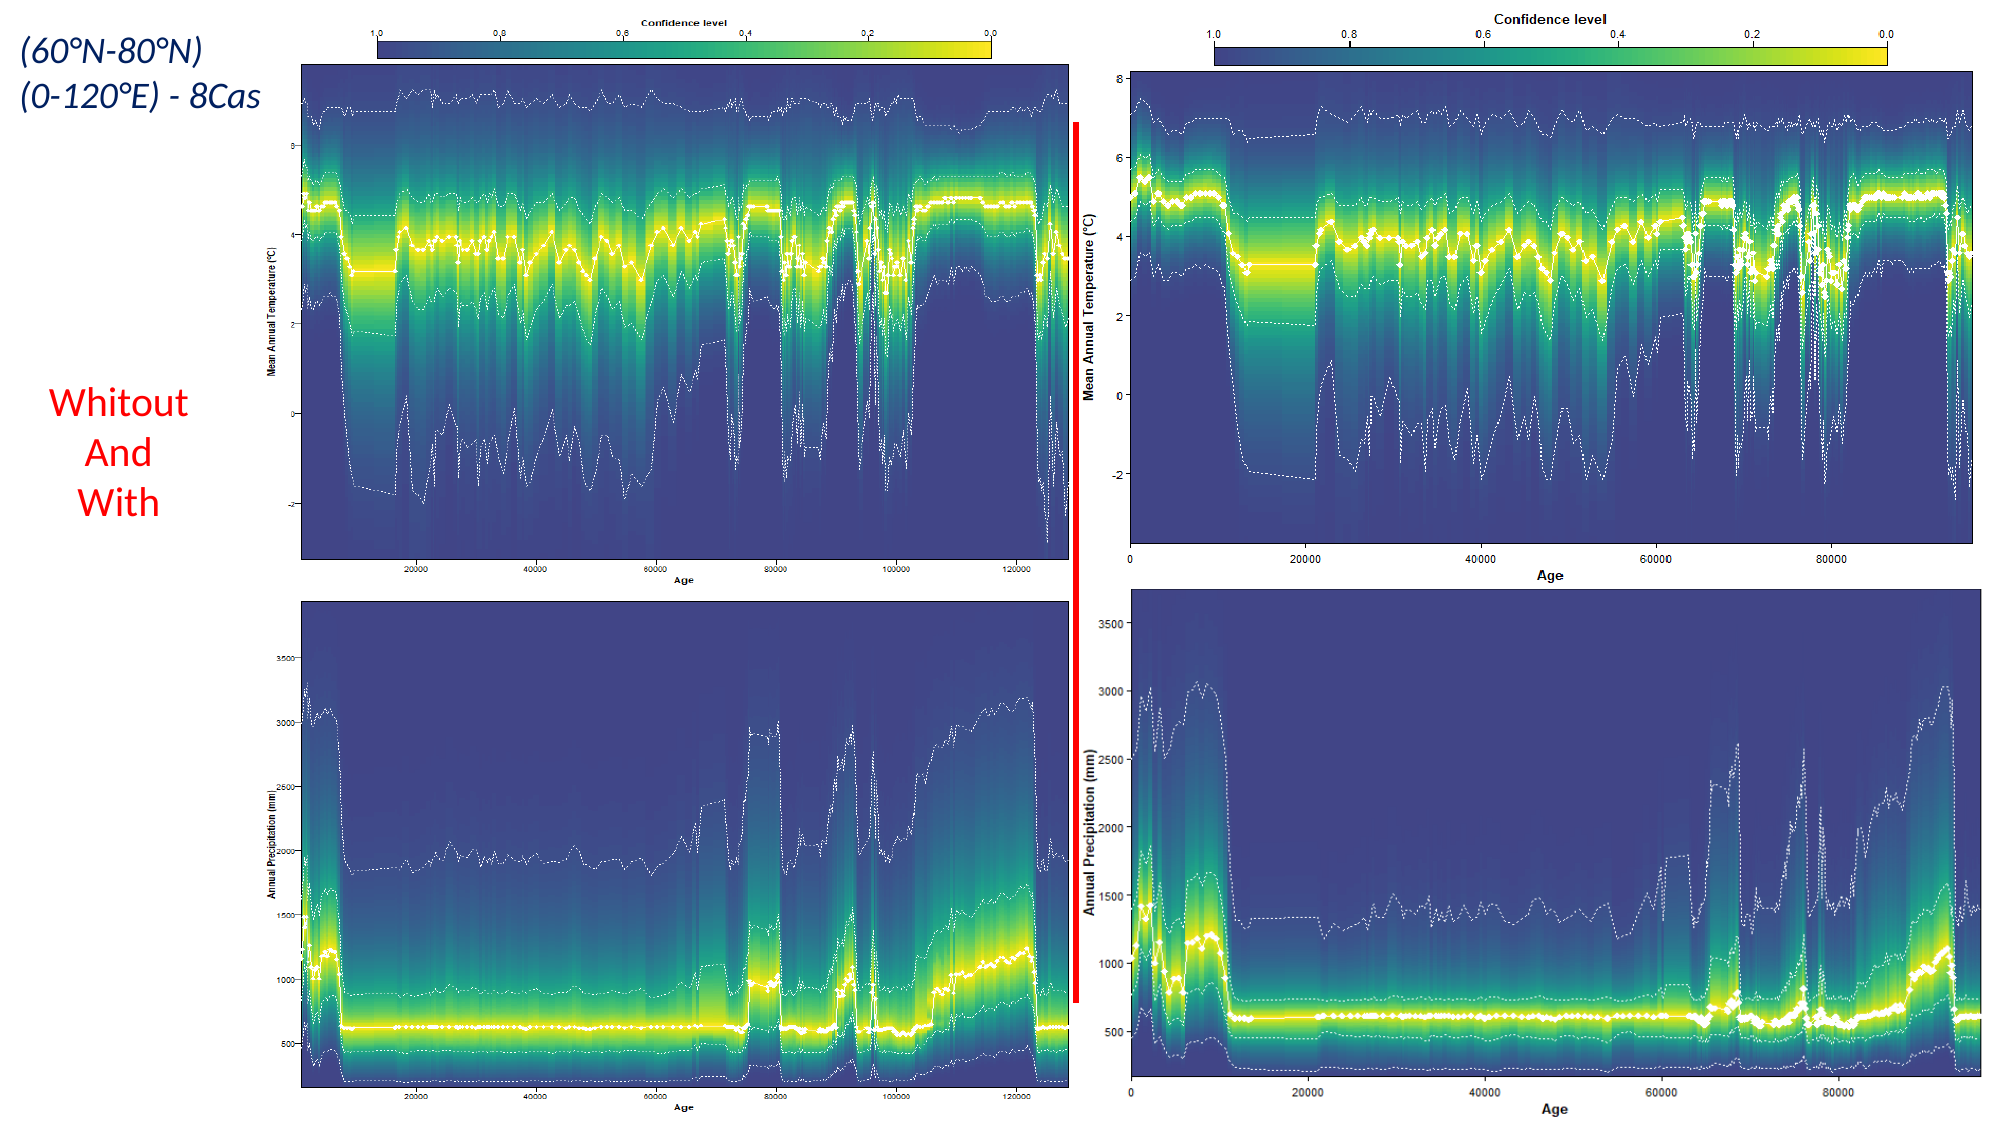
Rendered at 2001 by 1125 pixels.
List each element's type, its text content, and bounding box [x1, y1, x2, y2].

text_box Whitout And With [0, 367, 261, 533]
picture [261, 0, 1993, 1125]
text_box (60°N-80°N) (0-120°E) - 8Cas [4, 18, 261, 124]
